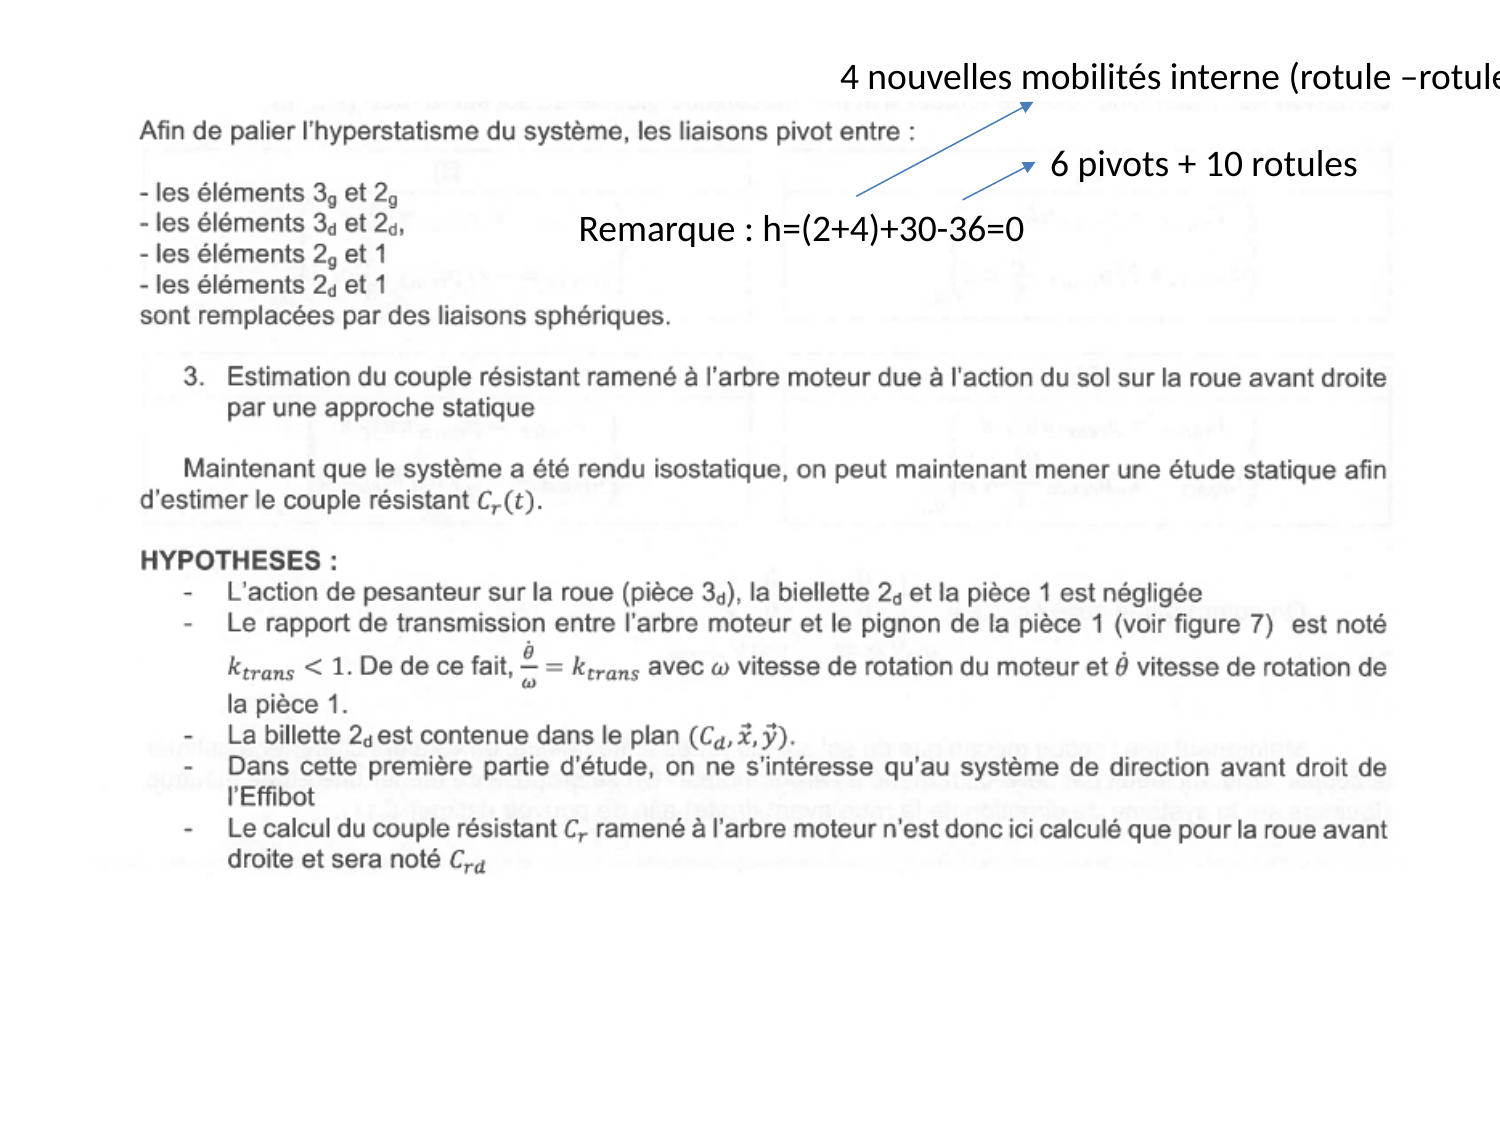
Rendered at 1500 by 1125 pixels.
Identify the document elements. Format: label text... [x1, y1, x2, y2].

picture [92, 101, 1408, 883]
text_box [962, 162, 1034, 201]
text_box 4 nouvelles mobilités interne (rotule –rotule) [825, 44, 1500, 105]
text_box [855, 101, 1034, 197]
